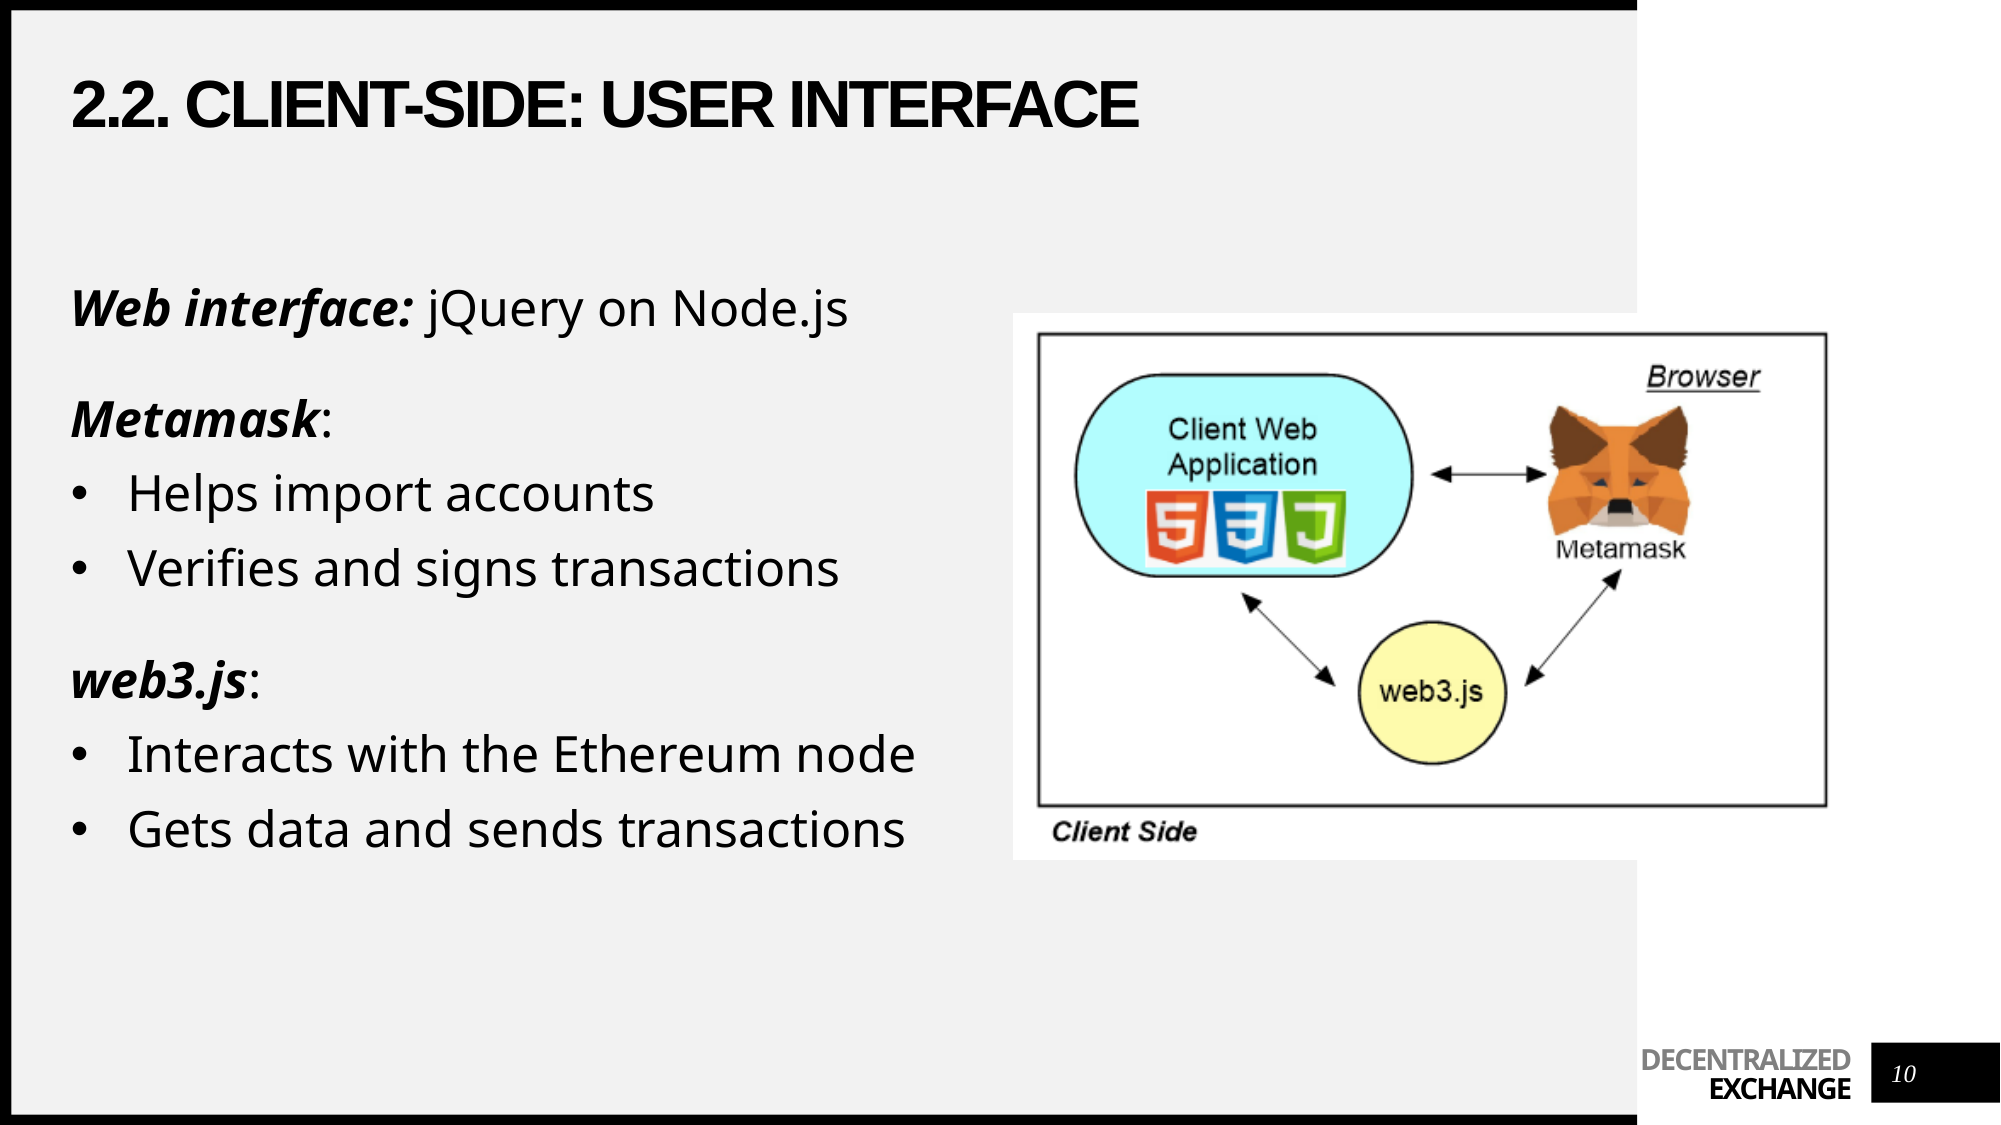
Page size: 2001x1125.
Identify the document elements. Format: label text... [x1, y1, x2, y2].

list Web interface: jQuery on Node.js Metamask: Helps import accounts Verifies and signs transactions web3.js: Interacts with the Ethereum node Gets data and sends transactions [70, 282, 1751, 1073]
title 2.2. client-side: user interface [70, 70, 1904, 142]
slide_number 10 [1880, 1050, 1927, 1095]
picture [1013, 313, 1853, 860]
